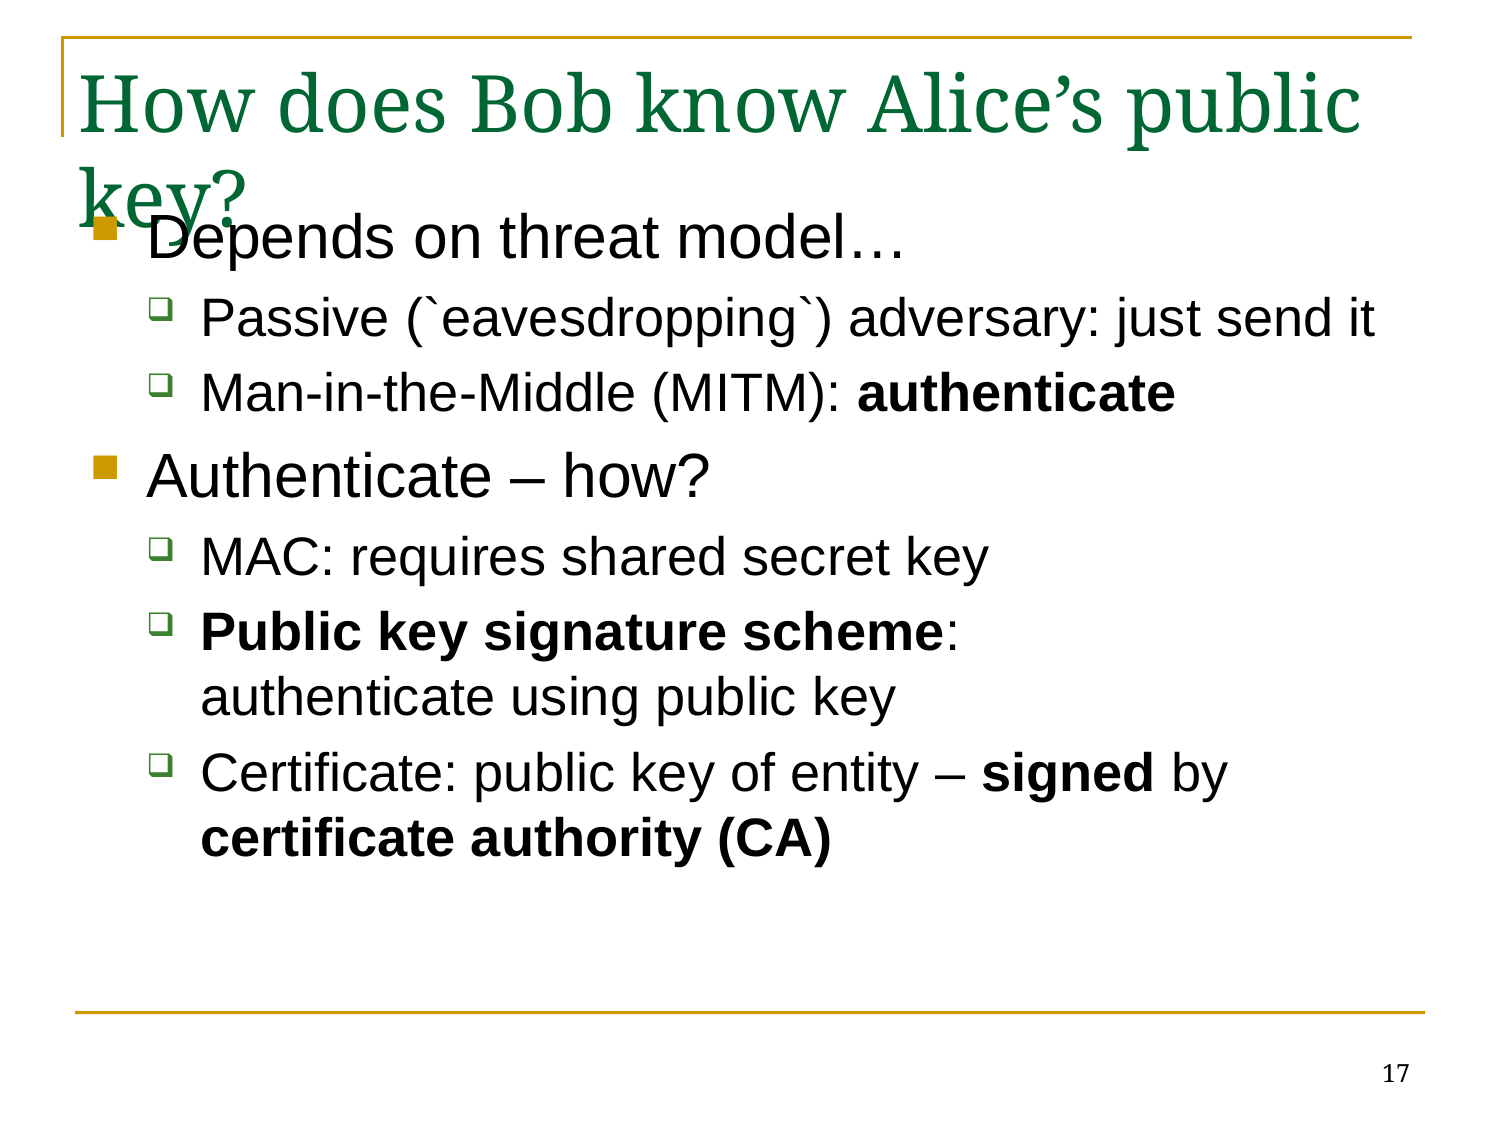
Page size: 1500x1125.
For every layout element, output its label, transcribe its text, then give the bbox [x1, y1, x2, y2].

title How does Bob know Alice’s public key? [63, 45, 1425, 174]
slide_number 17 [1074, 1024, 1425, 1100]
list Depends on threat model… Passive (`eavesdropping`) adversary: just send it Man-in-the-Middle (MITM): authenticate Authenticate – how? MAC: requires shared secret key Public key signature scheme: authenticate using public key Certificate: public key of entity – signed by certificate authority (CA) [75, 188, 1425, 1006]
